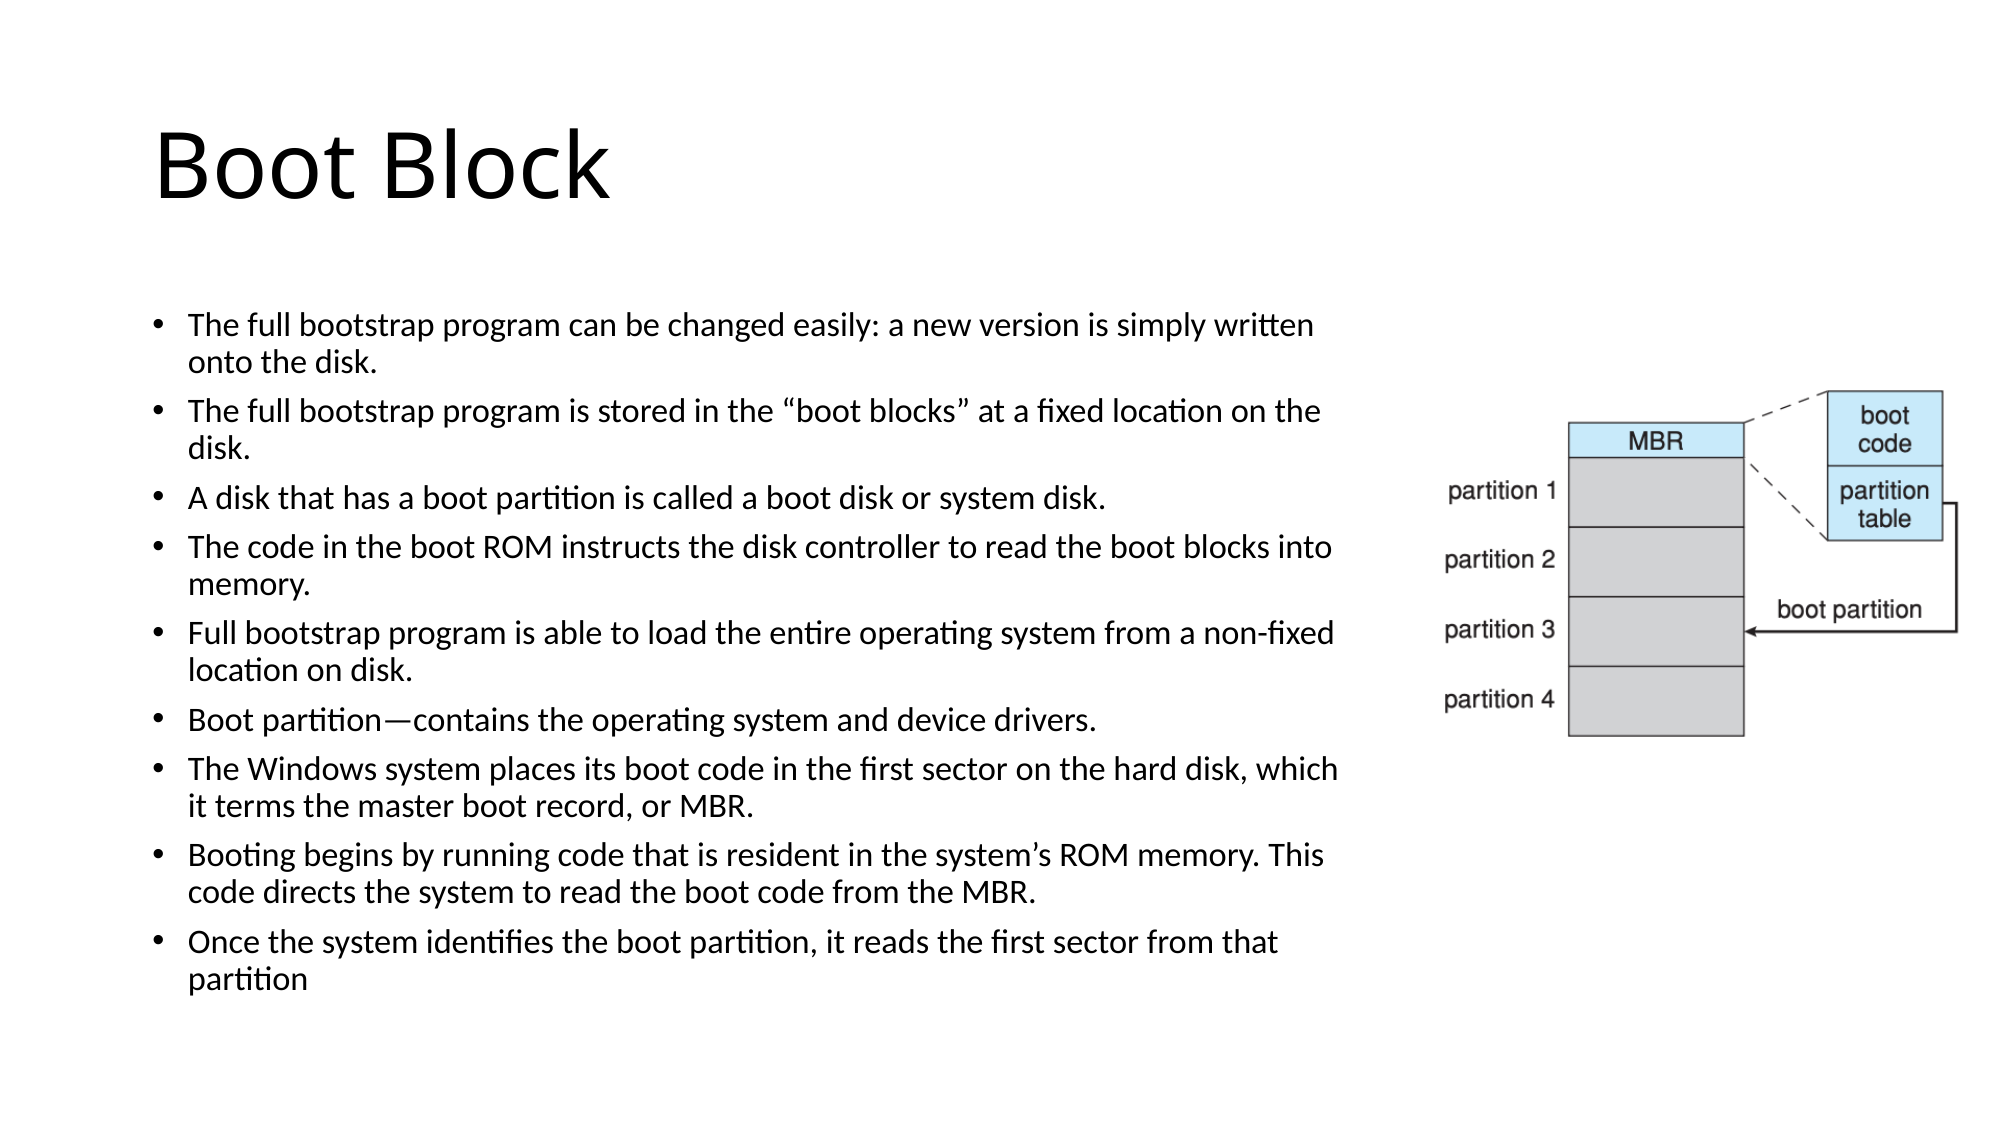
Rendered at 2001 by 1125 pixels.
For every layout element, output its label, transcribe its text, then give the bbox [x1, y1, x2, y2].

list The full bootstrap program can be changed easily: a new version is simply written onto the disk. The full bootstrap program is stored in the “boot blocks” at a fixed location on the disk. A disk that has a boot partition is called a boot disk or system disk. The code in the boot ROM instructs the disk controller to read the boot blocks into memory. Full bootstrap program is able to load the entire operating system from a non-fixed location on disk. Boot partition—contains the operating system and device drivers. The Windows system places its boot code in the first sector on the hard disk, which it terms the master boot record, or MBR. Booting begins by running code that is resident in the system’s ROM memory. This code directs the system to read the boot code from the MBR. Once the system identifies the boot partition, it reads the first sector from that partition [137, 299, 1369, 1014]
title Boot Block [137, 59, 1863, 278]
picture [1368, 359, 2000, 766]
